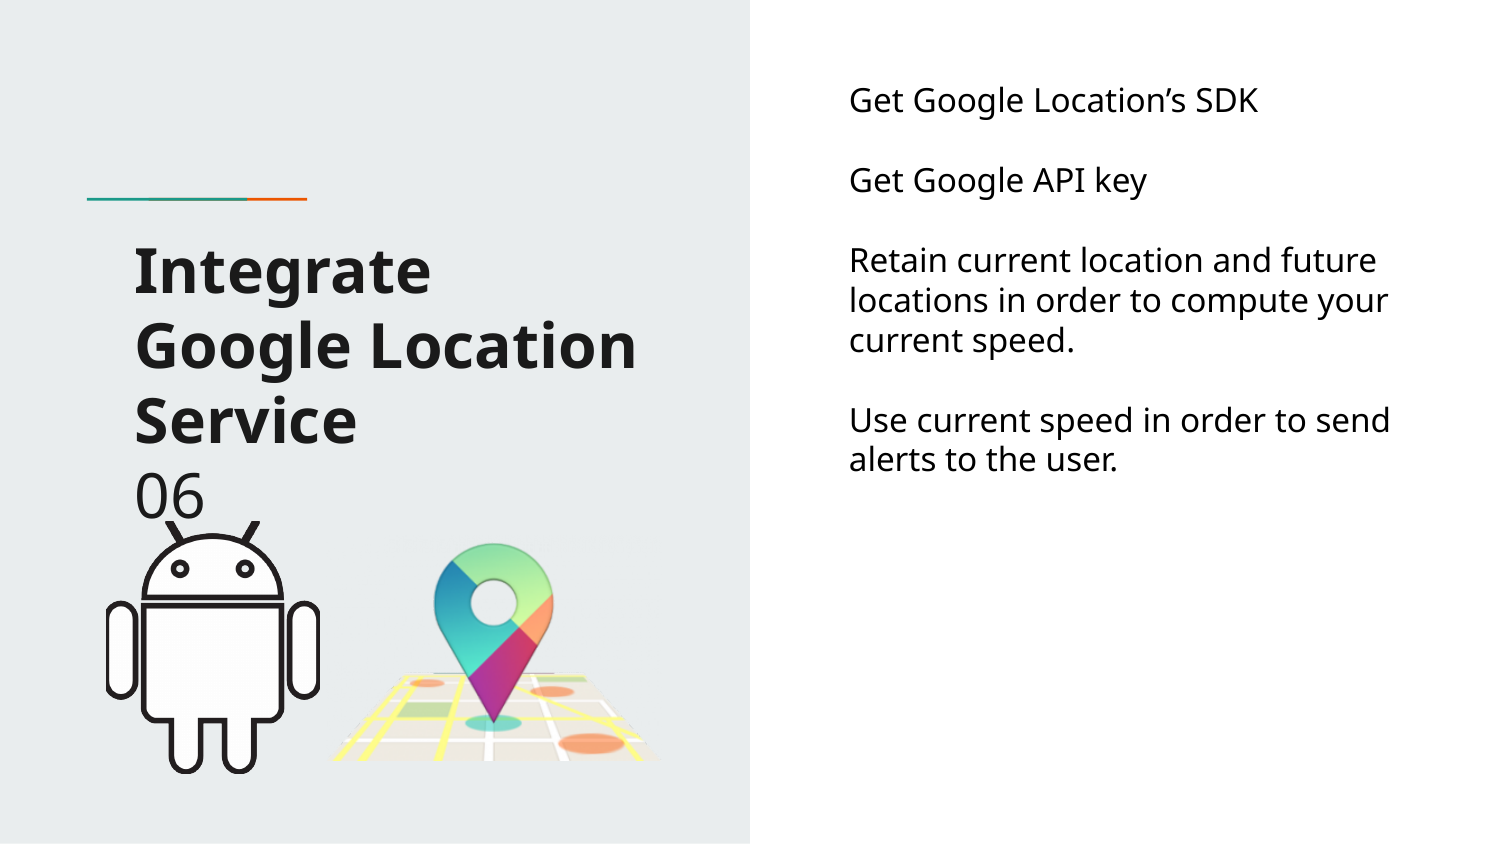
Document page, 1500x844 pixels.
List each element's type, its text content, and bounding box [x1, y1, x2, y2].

title Integrate Google Location Service 06 [119, 216, 662, 510]
picture [326, 534, 662, 761]
picture [106, 521, 320, 775]
text_box Get Google Location’s SDK Get Google API key Retain current location and future locations in order to compute your current speed. Use current speed in order to send alerts to the user. [834, 64, 1427, 775]
